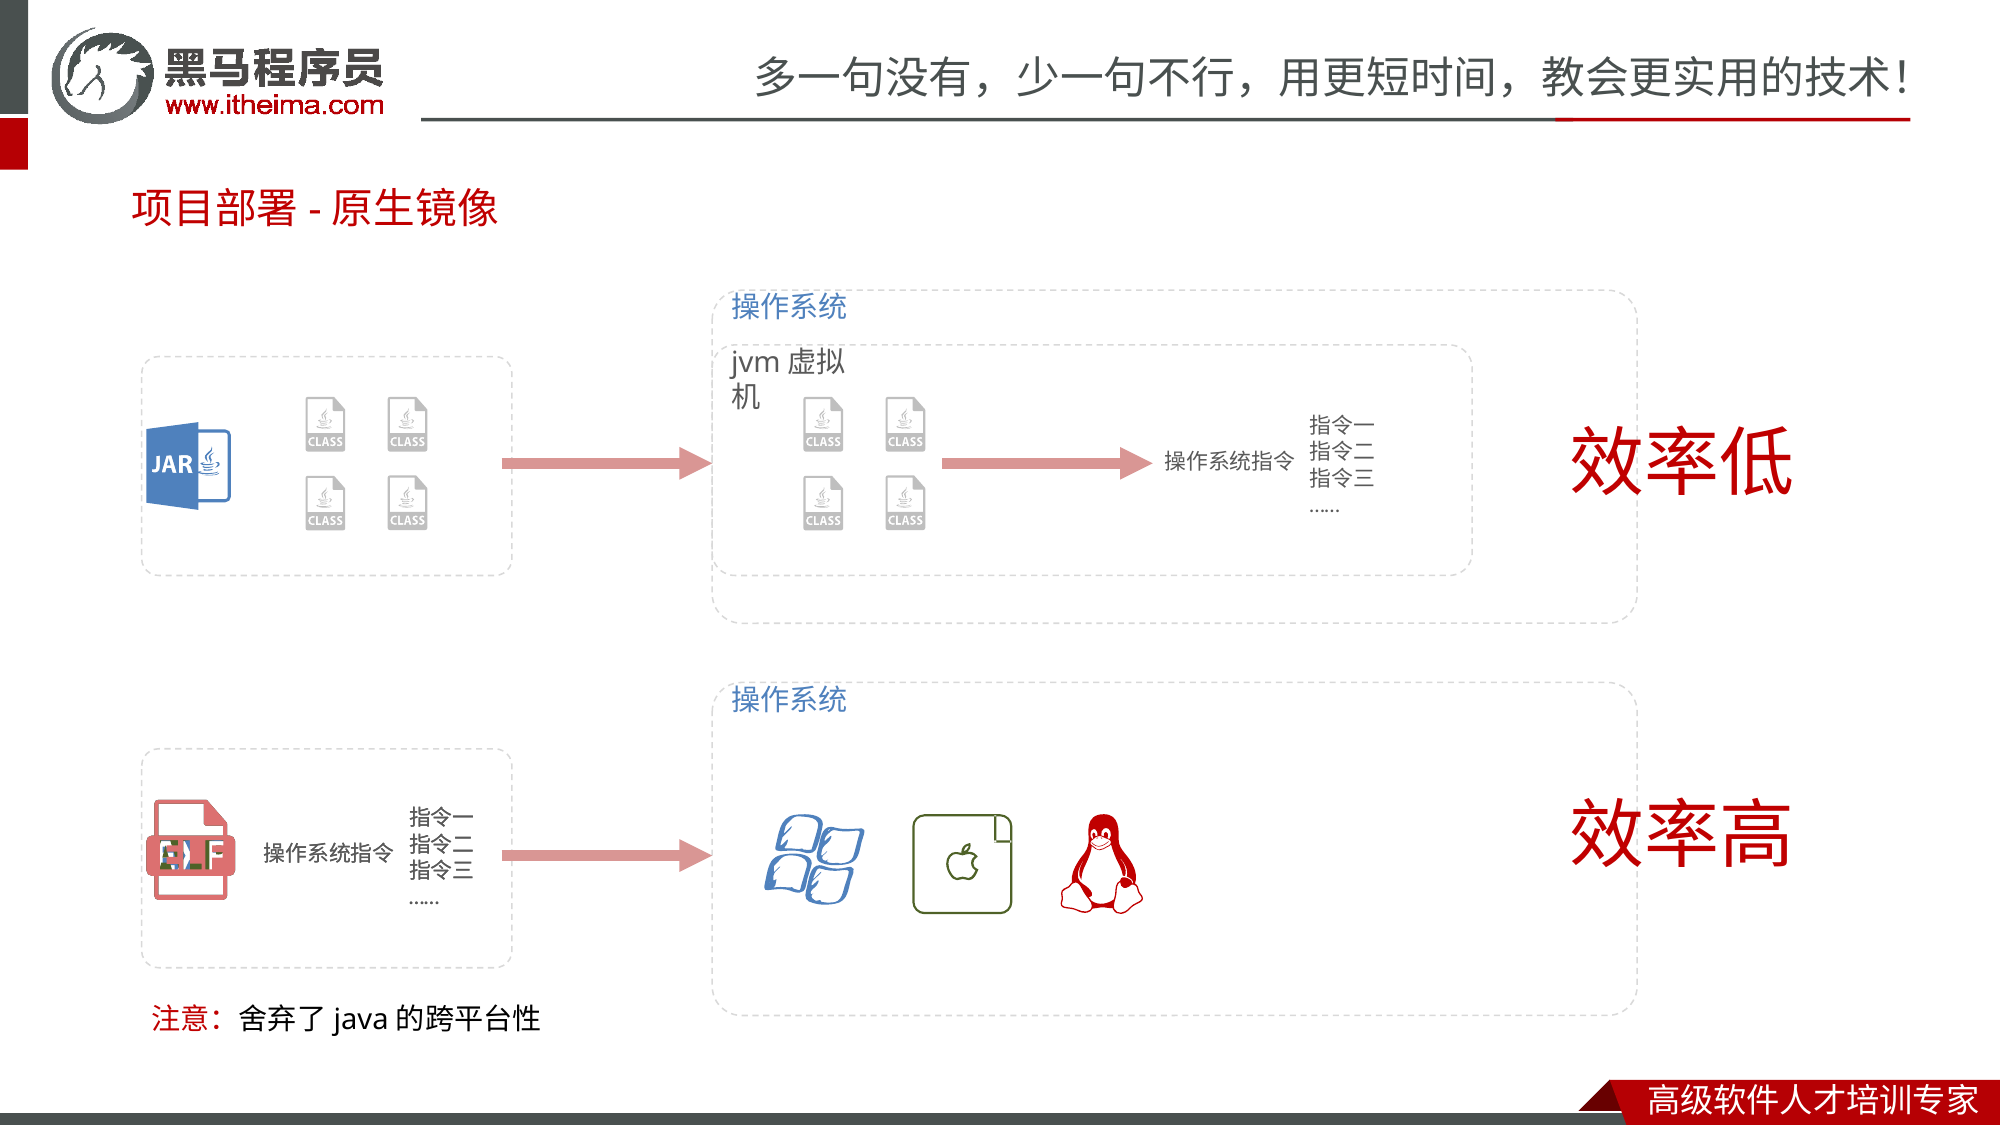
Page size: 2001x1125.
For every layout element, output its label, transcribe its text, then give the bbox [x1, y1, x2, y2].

text_box [139, 354, 515, 578]
text_box [162, 842, 176, 867]
text_box [139, 746, 515, 970]
picture [50, 26, 384, 125]
text_box 注意：舍弃了java的跨平台性 [136, 992, 557, 1043]
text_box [247, 796, 491, 918]
text_box 效率高 [1643, 779, 1810, 884]
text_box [803, 396, 926, 531]
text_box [305, 396, 428, 531]
title 项目部署-原生镜像 [116, 164, 1872, 250]
text_box 效率低 [1643, 407, 1810, 512]
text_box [711, 281, 1638, 624]
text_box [711, 673, 1638, 1016]
text_box [144, 797, 238, 902]
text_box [941, 404, 1391, 526]
